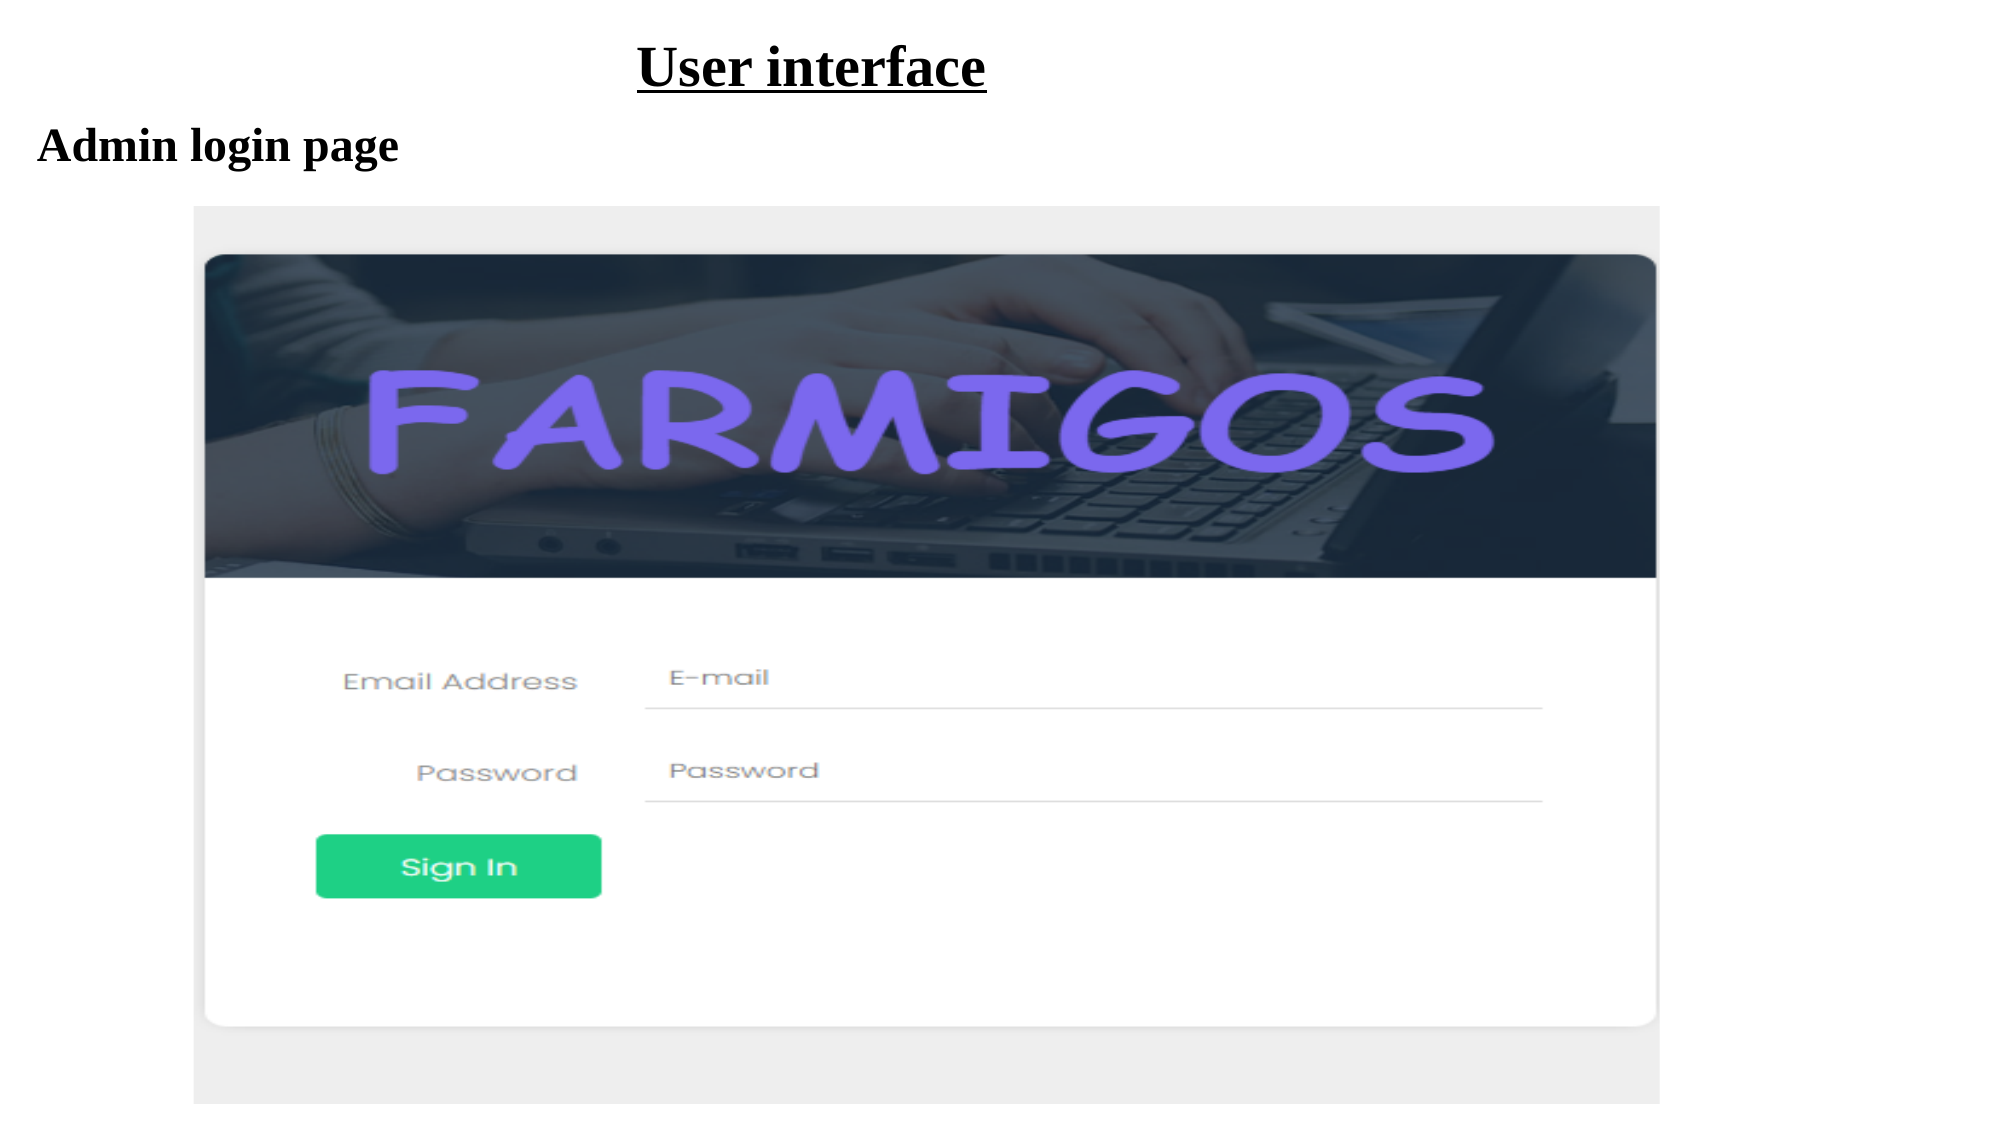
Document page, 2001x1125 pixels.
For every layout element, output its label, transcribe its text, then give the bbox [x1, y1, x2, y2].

picture [193, 206, 1660, 1104]
list User interface Admin login page [21, 29, 1979, 1109]
